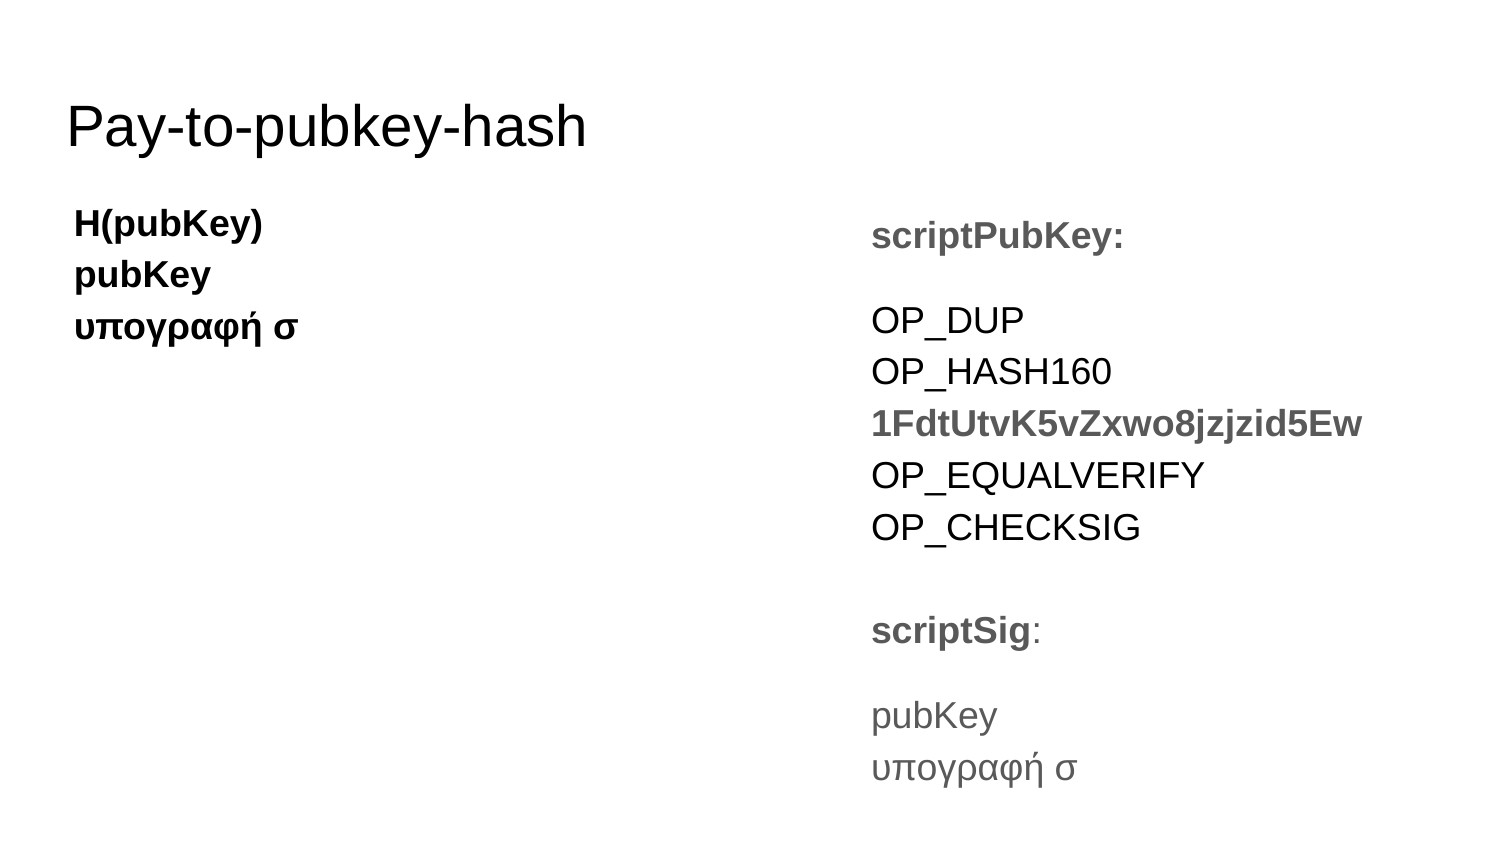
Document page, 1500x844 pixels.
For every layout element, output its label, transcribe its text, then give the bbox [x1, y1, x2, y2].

text_box H(pubKey) pubKey υπογραφή σ [58, 176, 773, 765]
title Pay-to-pubkey-hash [51, 72, 1449, 167]
list scriptPubKey: OP_DUP OP_HASH160 1FdtUtvK5vZxwo8jzjzid5Ew OP_EQUALVERIFY OP_CHECKSIG scriptSig: pubKey υπογραφή σ [856, 189, 1449, 811]
